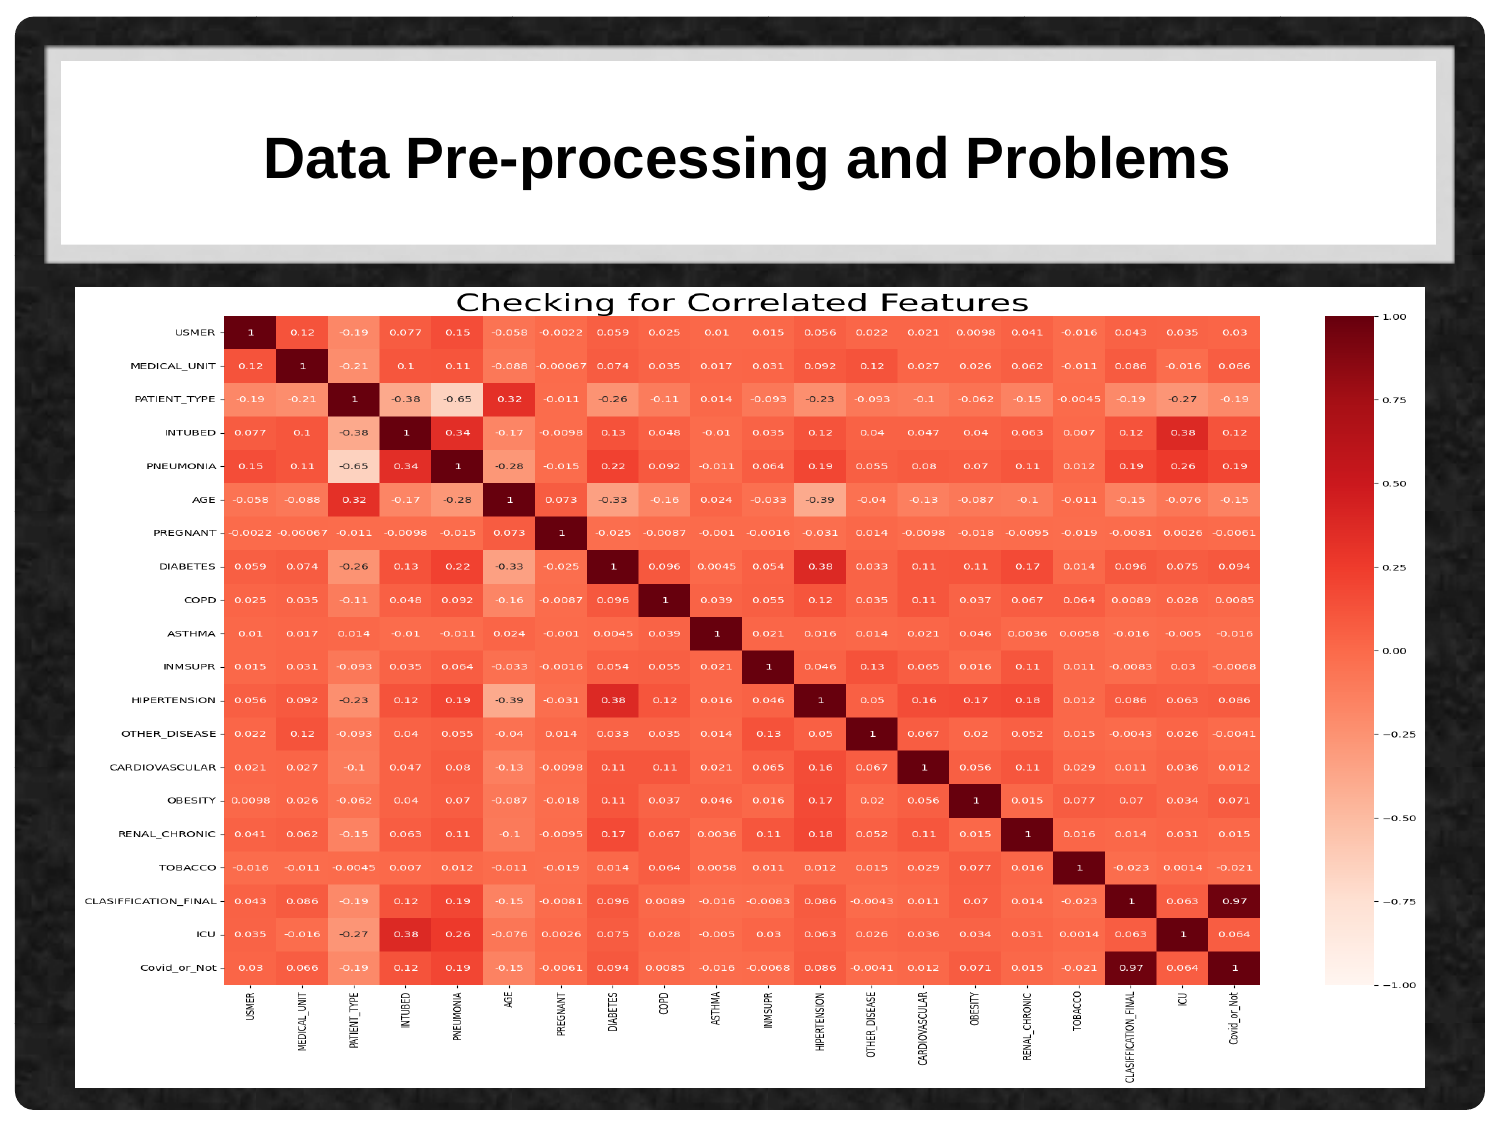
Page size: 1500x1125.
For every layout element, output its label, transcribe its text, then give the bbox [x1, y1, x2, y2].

text_box Data Pre-processing and Problems [248, 112, 1252, 198]
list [74, 287, 1426, 1088]
